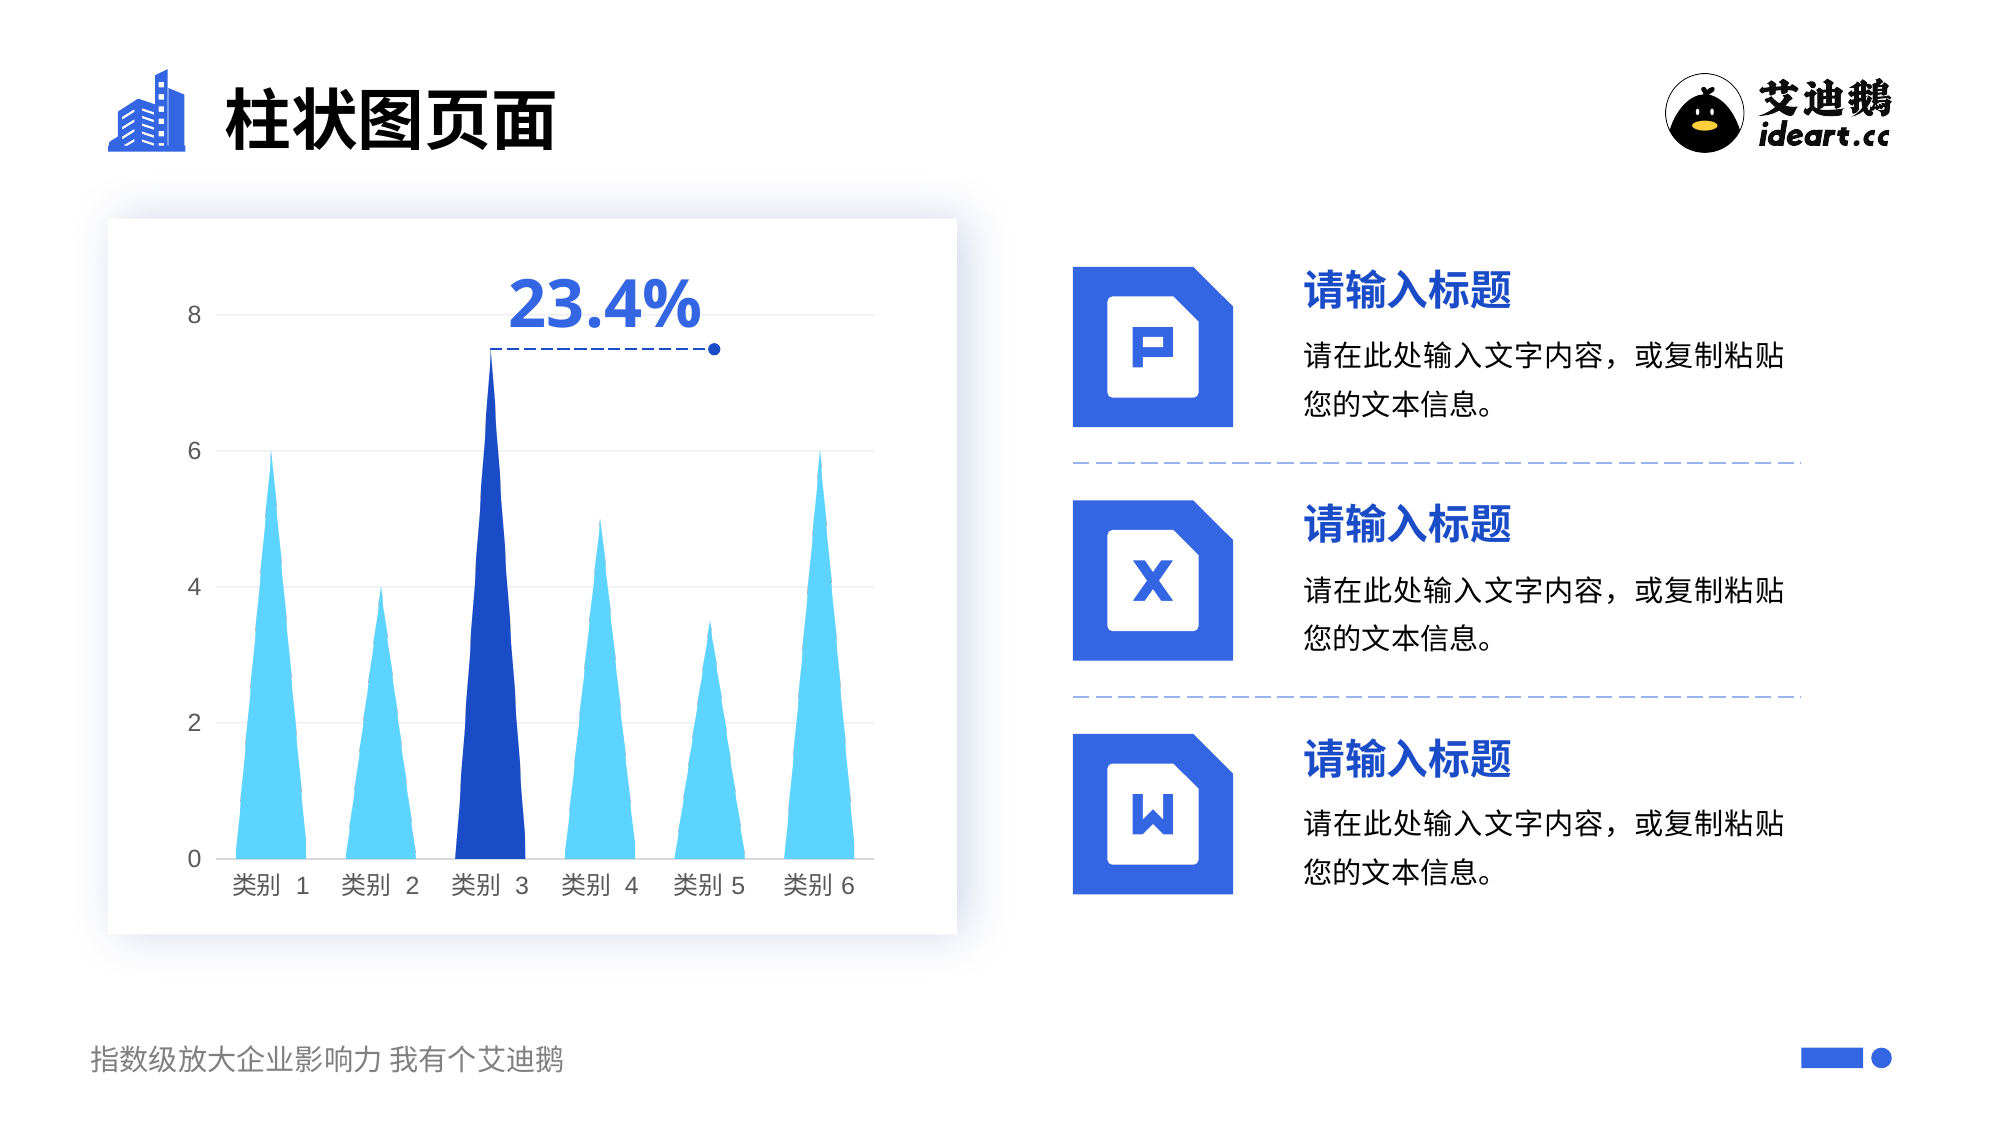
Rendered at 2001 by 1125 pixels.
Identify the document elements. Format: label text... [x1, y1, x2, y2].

title 柱状图页面 [209, 67, 1210, 167]
text_box 请在此处输入文字内容，或复制粘贴您的文本信息。 [1288, 784, 1800, 898]
picture [1665, 73, 1892, 153]
text_box 请在此处输入文字内容，或复制粘贴您的文本信息。 [1288, 550, 1800, 663]
text_box 请输入标题 [1288, 256, 1570, 322]
text_box [1071, 265, 1235, 429]
text_box [1107, 529, 1199, 632]
text_box [1071, 499, 1235, 662]
text_box [1107, 296, 1199, 398]
chart [173, 288, 889, 915]
text_box 请在此处输入文字内容，或复制粘贴您的文本信息。 [1288, 316, 1800, 429]
text_box [107, 218, 958, 935]
text_box [1107, 763, 1199, 865]
text_box [1071, 732, 1235, 896]
text_box 请输入标题 [1288, 490, 1570, 556]
text_box 请输入标题 [1288, 725, 1570, 790]
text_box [475, 253, 718, 350]
